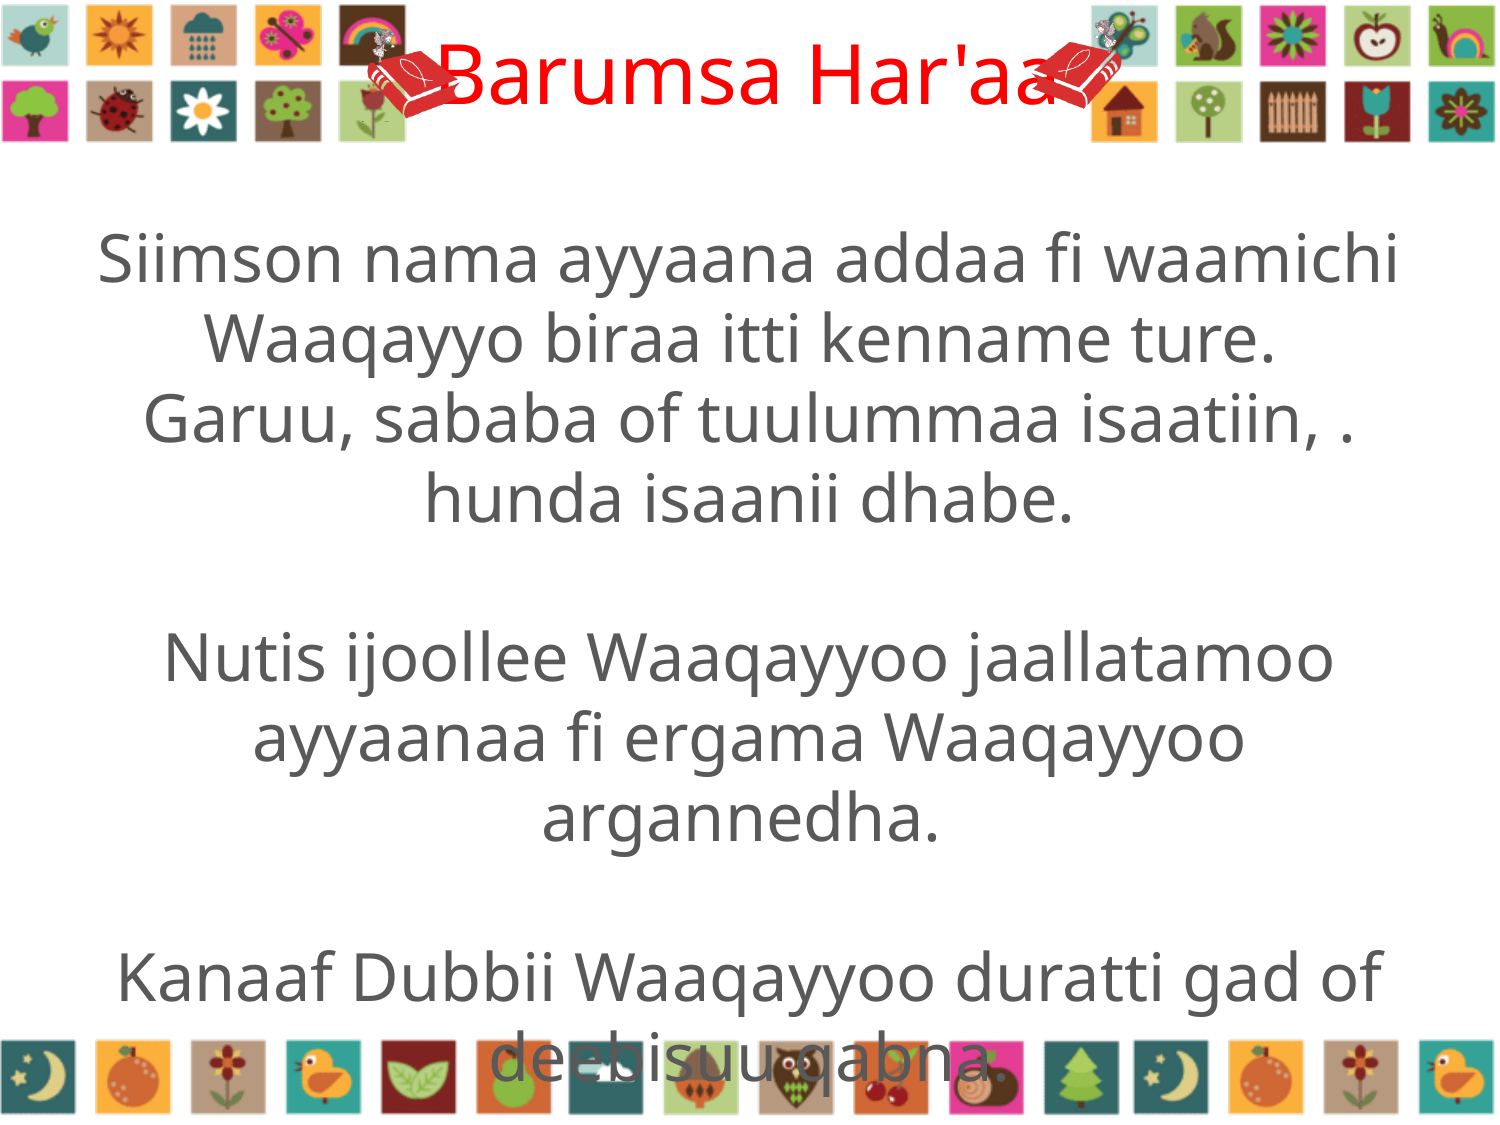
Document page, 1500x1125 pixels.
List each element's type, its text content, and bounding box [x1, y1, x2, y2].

text_box Barumsa Har'aa [489, 13, 1078, 129]
text_box Siimson nama ayyaana addaa fi waamichi Waaqayyo biraa itti kenname ture. Garuu, sababa of tuulummaa isaatiin, . hunda isaanii dhabe. Nutis ijoollee Waaqayyoo jaallatamoo ayyaanaa fi ergama Waaqayyoo argannedha. Kanaaf Dubbii Waaqayyoo duratti gad of deebisuu qabna. [76, 208, 1424, 1027]
picture [999, 3, 1500, 150]
picture [0, 3, 492, 150]
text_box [0, 1028, 1500, 1118]
